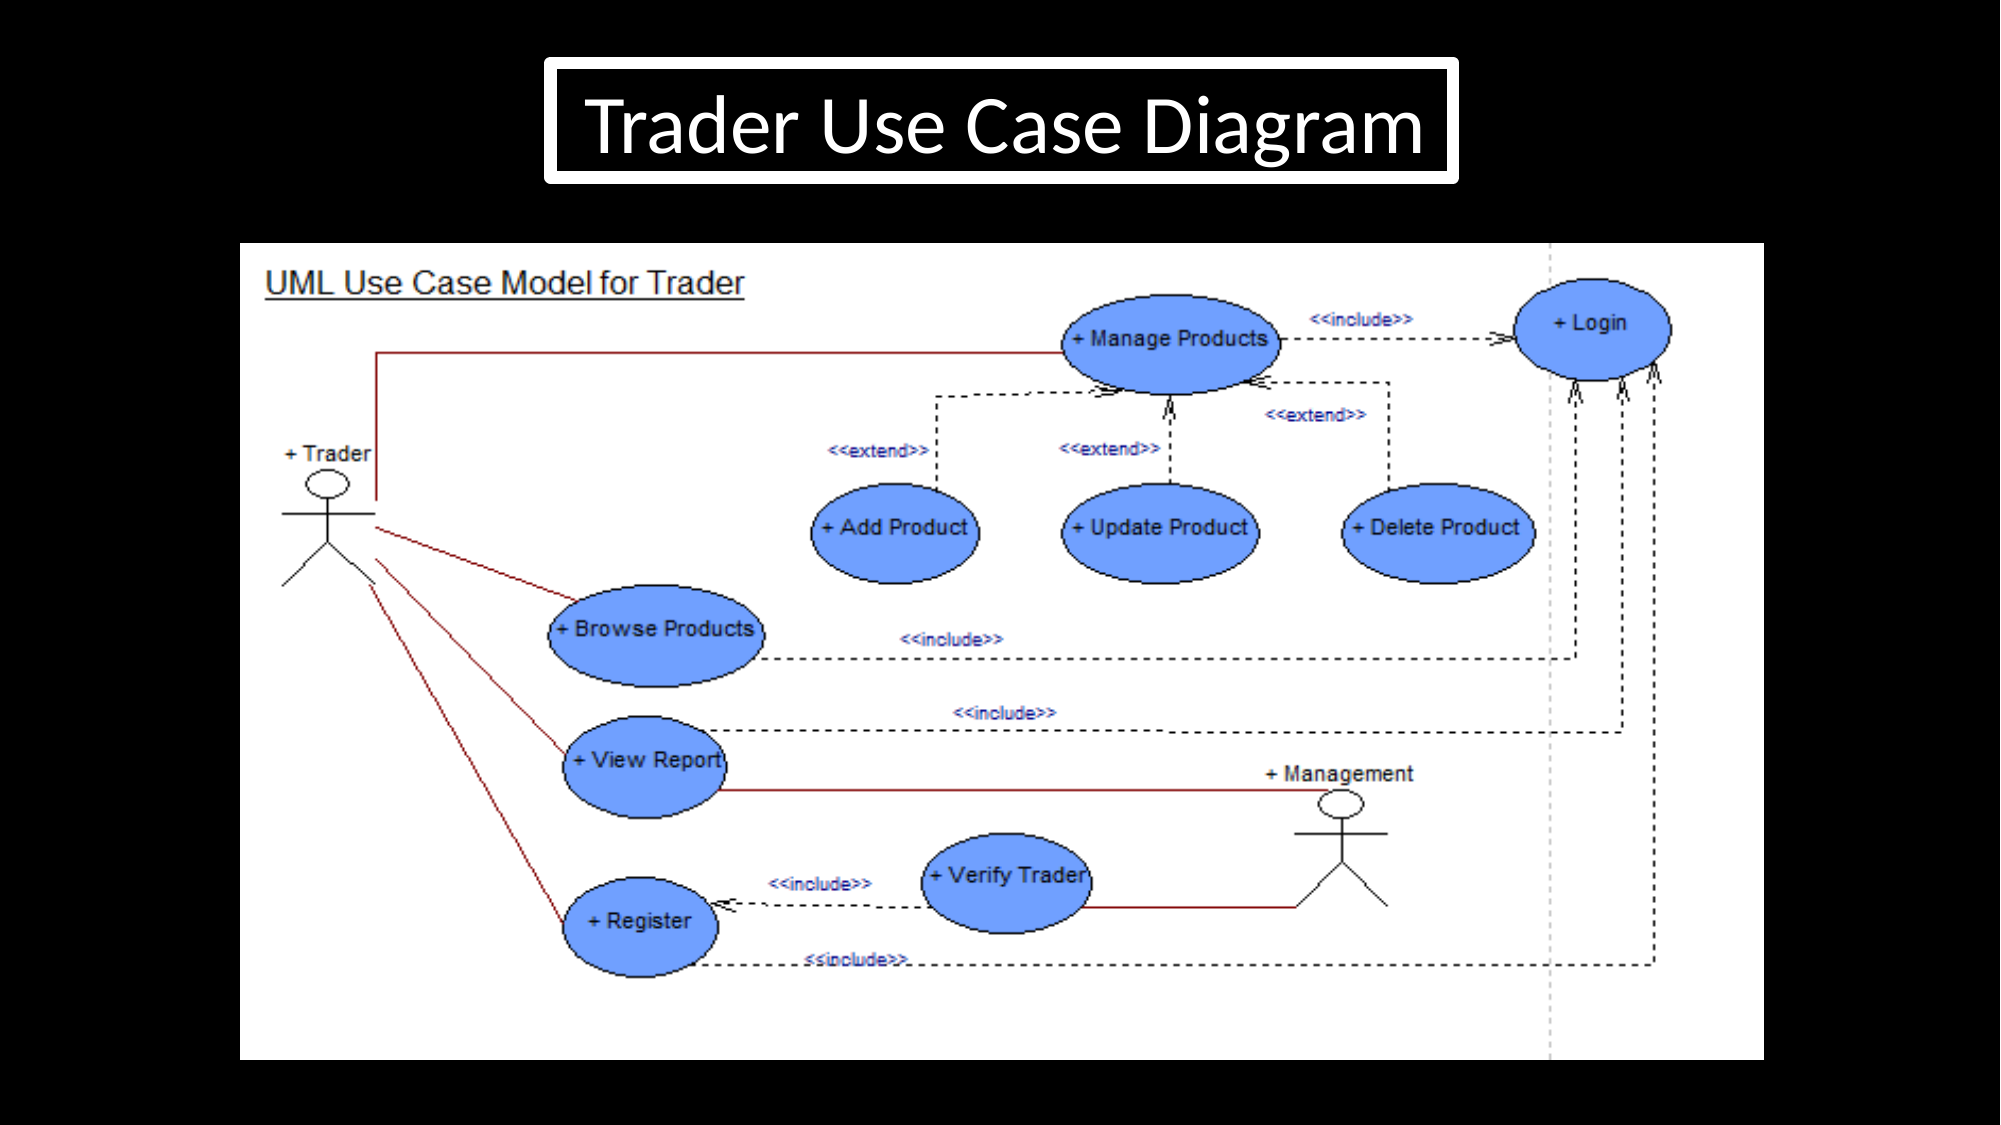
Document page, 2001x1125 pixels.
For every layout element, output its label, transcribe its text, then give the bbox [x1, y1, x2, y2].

picture [240, 243, 1764, 1060]
text_box Trader Use Case Diagram [550, 62, 1453, 178]
